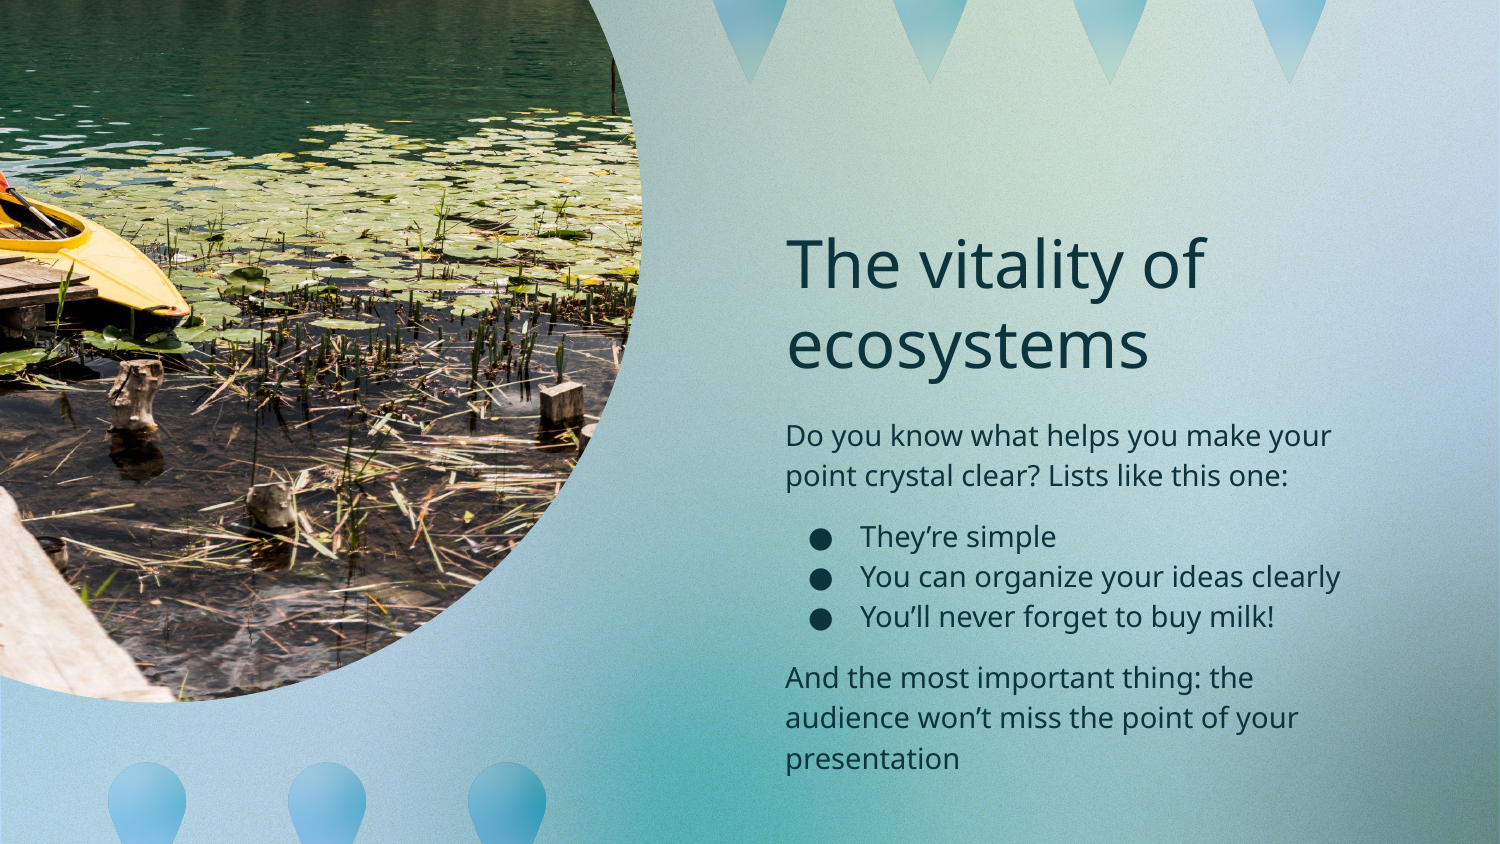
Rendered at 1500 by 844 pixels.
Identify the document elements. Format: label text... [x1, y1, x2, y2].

title The vitality of ecosystems [771, 207, 1383, 397]
picture [0, 0, 1499, 844]
subtitle Do you know what helps you make your point crystal clear? Lists like this one: They’re simple You can organize your ideas clearly You’ll never forget to buy milk! And the most important thing: the audience won’t miss the point of your presentation [770, 396, 1382, 756]
